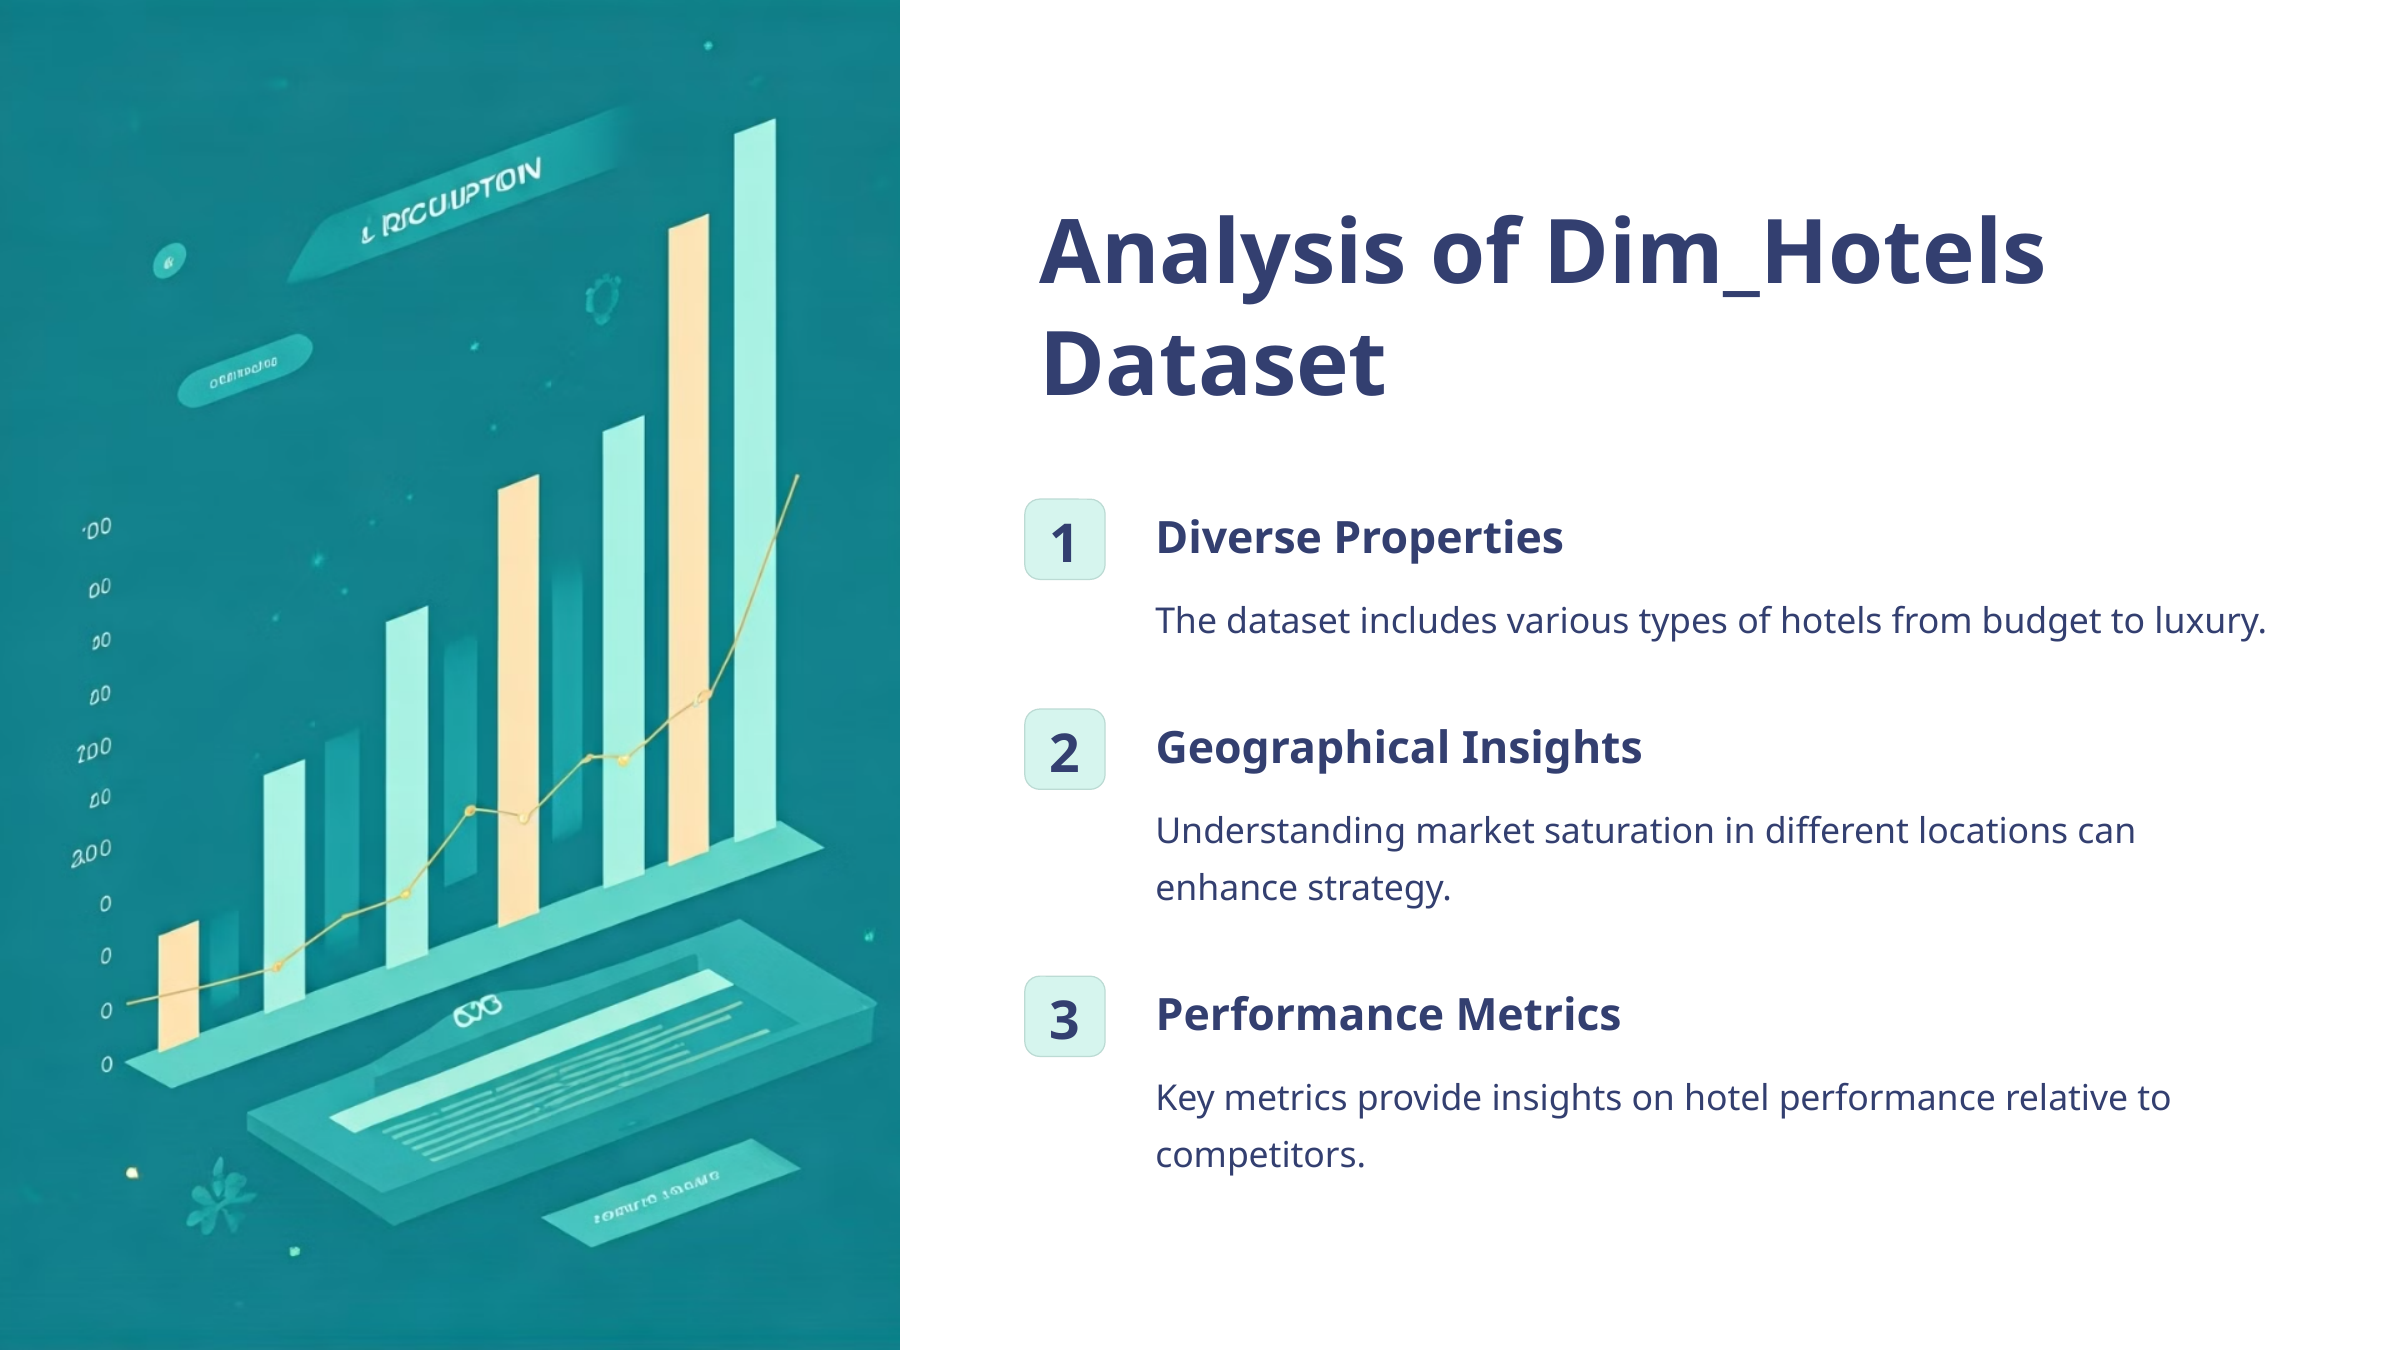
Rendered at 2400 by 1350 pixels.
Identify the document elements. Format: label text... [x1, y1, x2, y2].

text_box Diverse Properties [1140, 499, 1659, 555]
text_box [1024, 976, 1106, 1057]
text_box [900, 0, 2400, 1350]
text_box Analysis of Dim_Hotels Dataset [1024, 182, 2276, 406]
text_box 1 [1051, 512, 1079, 566]
text_box Geographical Insights [1140, 709, 1759, 765]
picture [0, 0, 900, 1350]
text_box 3 [1042, 989, 1088, 1043]
text_box [1024, 499, 1106, 580]
text_box Understanding market saturation in different locations can enhance strategy. [1140, 786, 2275, 901]
text_box [1024, 709, 1106, 790]
text_box The dataset includes various types of hotels from budget to luxury. [1140, 576, 2275, 634]
text_box 2 [1042, 722, 1088, 776]
text_box Performance Metrics [1140, 976, 1743, 1032]
text_box Key metrics provide insights on hotel performance relative to competitors. [1140, 1053, 2275, 1168]
